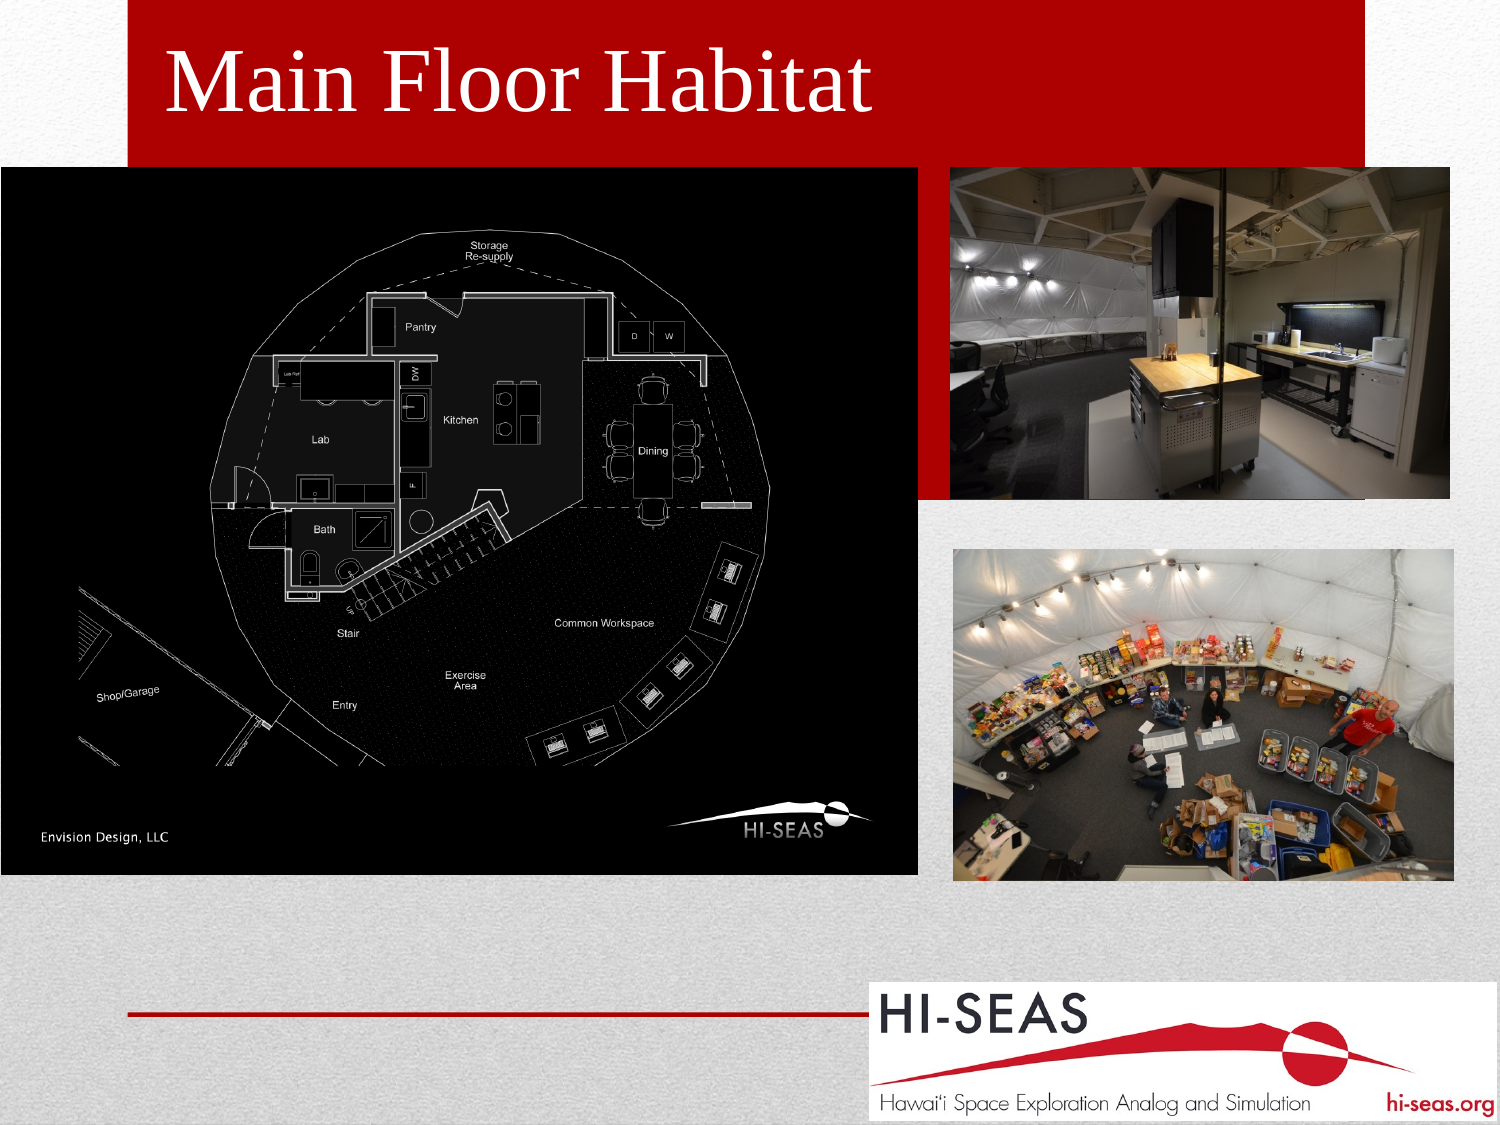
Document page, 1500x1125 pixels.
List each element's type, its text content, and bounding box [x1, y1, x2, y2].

picture [952, 548, 1455, 882]
picture [949, 166, 1451, 500]
text_box Main Floor Habitat [150, 12, 938, 138]
picture [0, 166, 918, 876]
picture [869, 981, 1498, 1122]
